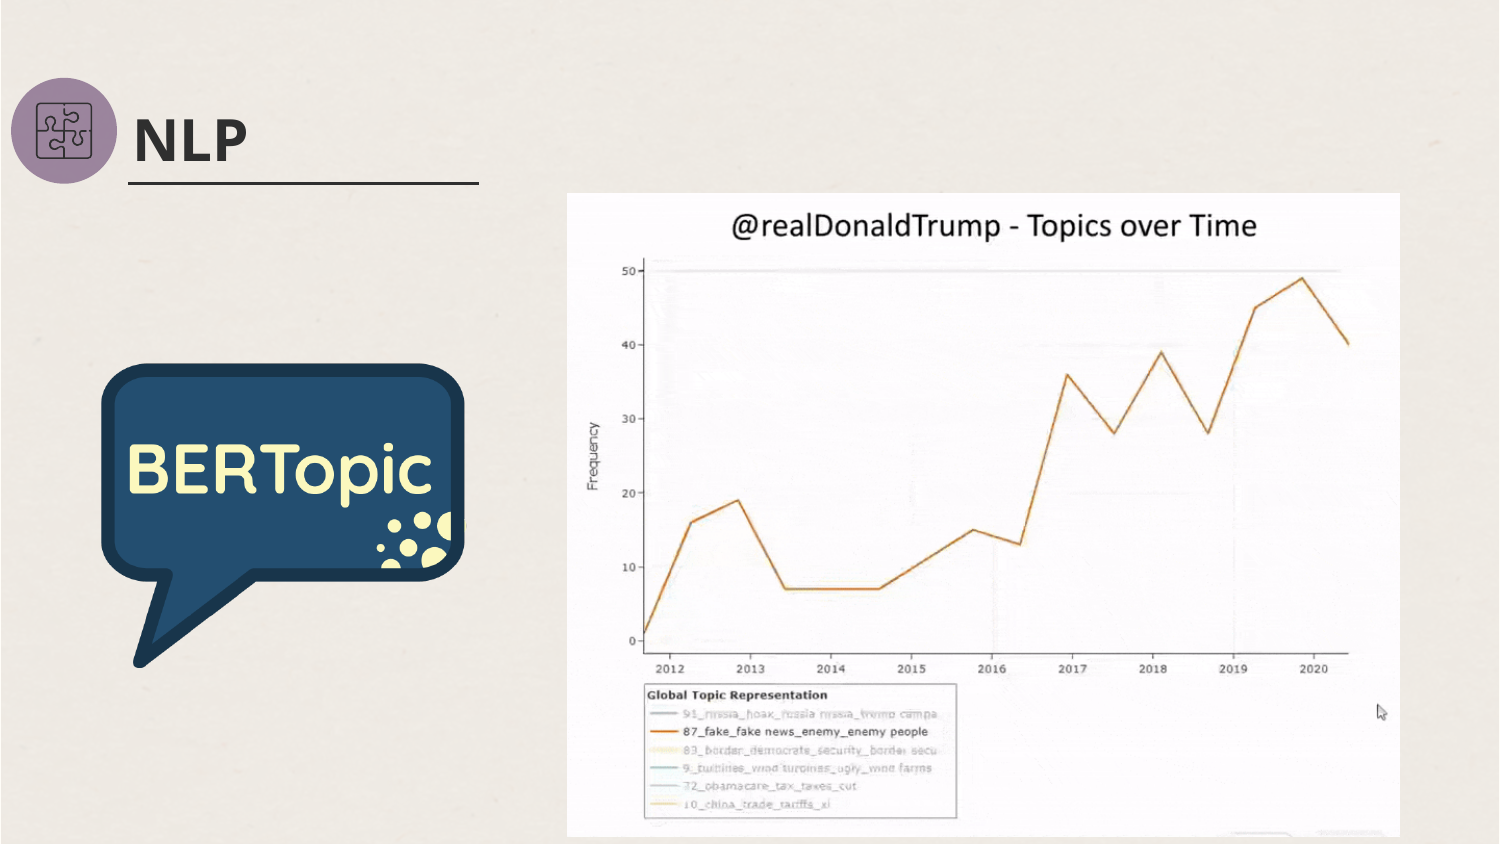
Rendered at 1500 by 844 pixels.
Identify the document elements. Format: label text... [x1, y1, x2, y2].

title NLP [116, 88, 1383, 183]
picture [1, 0, 1499, 844]
text_box [11, 77, 117, 184]
text_box [35, 102, 93, 159]
